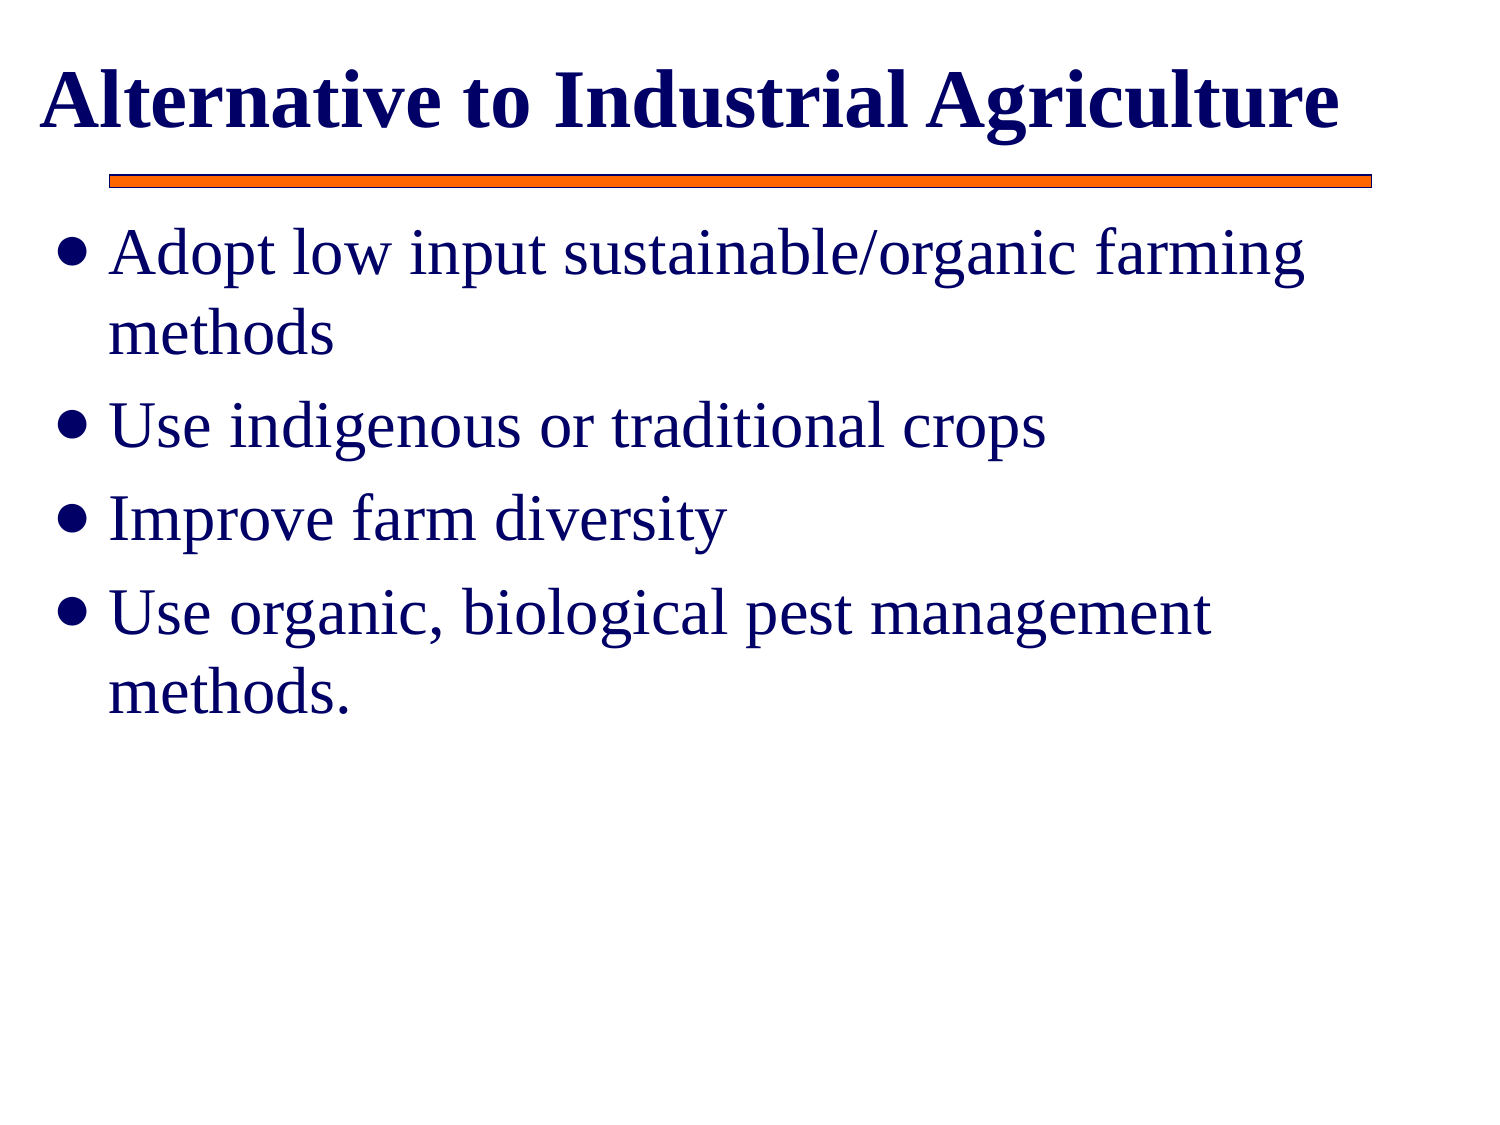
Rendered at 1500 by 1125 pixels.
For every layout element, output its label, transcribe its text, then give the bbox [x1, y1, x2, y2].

title Alternative to Industrial Agriculture [24, 12, 1425, 175]
list Adopt low input sustainable/organic farming methods Use indigenous or traditional crops Improve farm diversity Use organic, biological pest management methods. [37, 200, 1463, 888]
